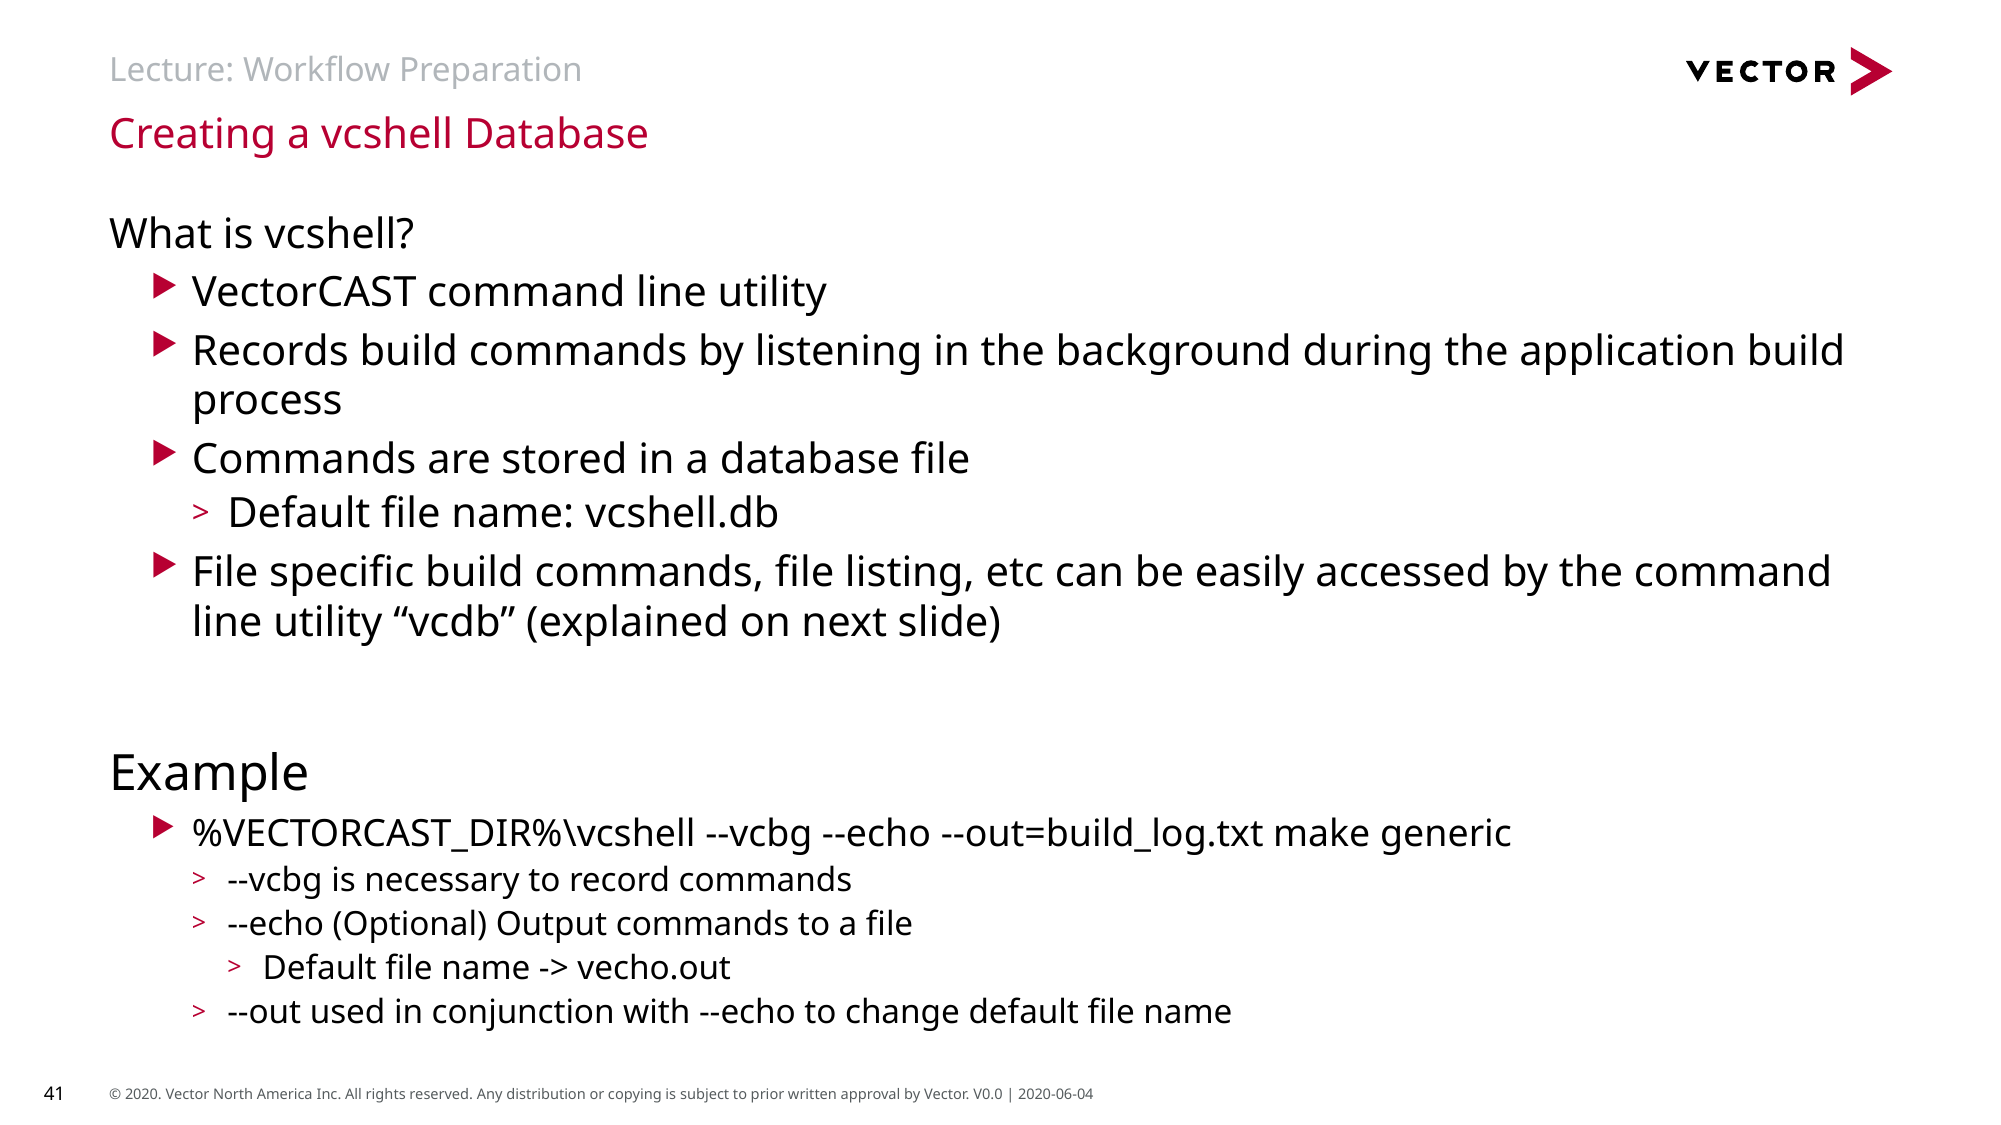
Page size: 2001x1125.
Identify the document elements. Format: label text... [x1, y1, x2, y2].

title Lecture: Workflow Preparation [109, 41, 1577, 89]
list What is vcshell? VectorCAST command line utility Records build commands by listening in the background during the application build process Commands are stored in a database file Default file name: vcshell.db File specific build commands, file listing, etc can be easily accessed by the command line utility “vcdb” (explained on next slide) Example %VECTORCAST_DIR%\vcshell --vcbg --echo --out=build_log.txt make generic --vcbg is necessary to record commands --echo (Optional) Output commands to a file Default file name -> vecho.out --out used in conjunction with --echo to change default file name [109, 206, 1893, 1063]
list Creating a vcshell Database [109, 103, 1577, 157]
